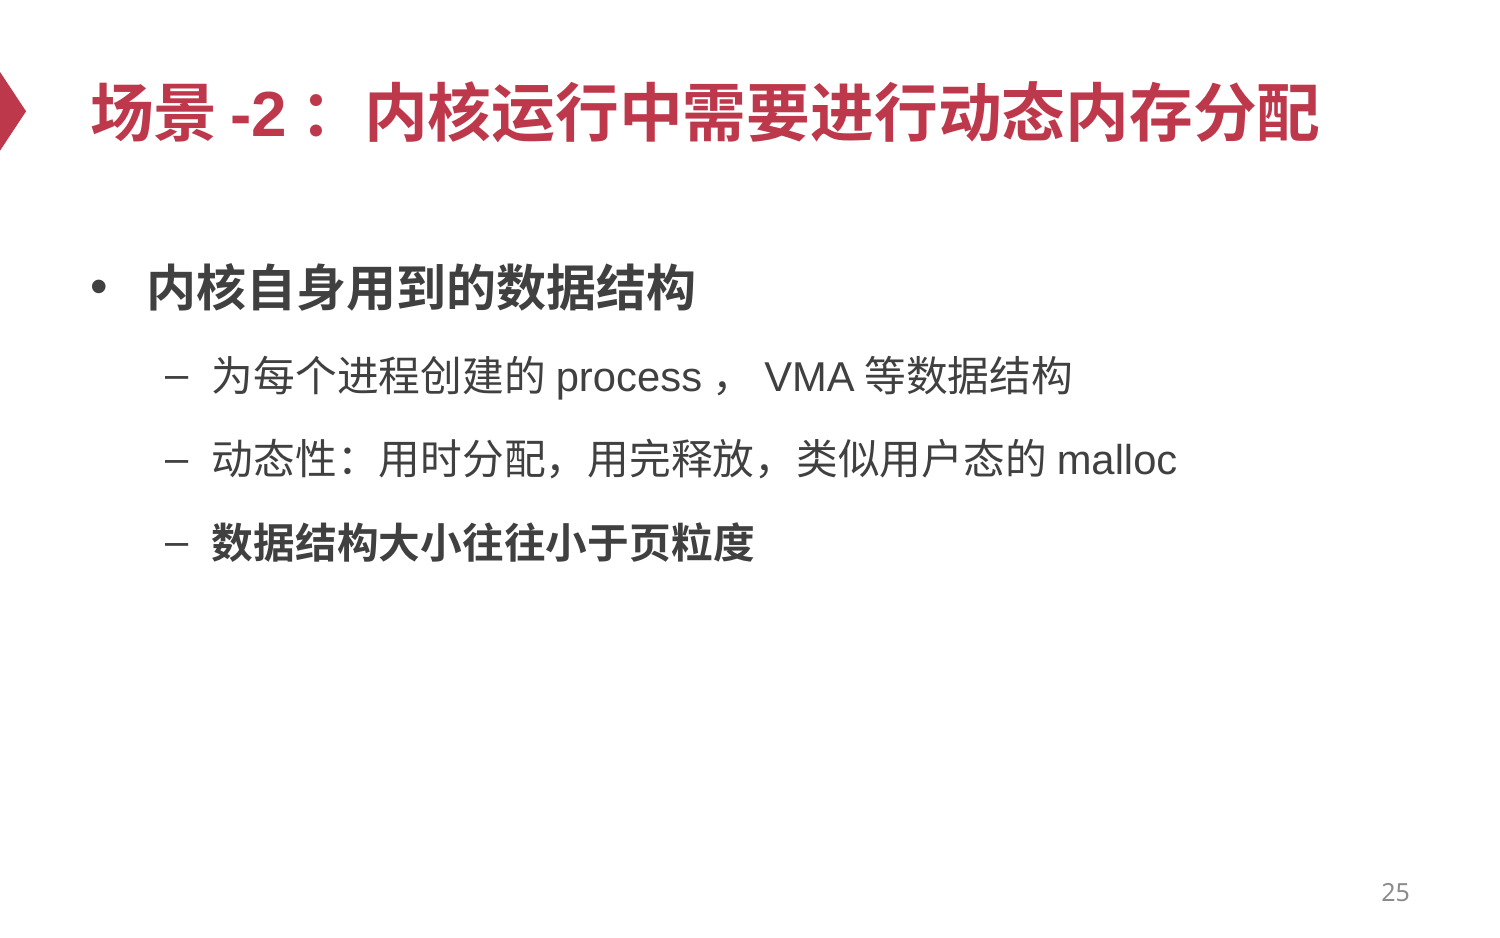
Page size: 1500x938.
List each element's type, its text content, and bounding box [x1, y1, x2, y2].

list 内核自身用到的数据结构 为每个进程创建的process，VMA等数据结构 动态性：用时分配，用完释放，类似用户态的malloc 数据结构大小往往小于页粒度 [75, 218, 1425, 838]
slide_number 25 [1074, 868, 1425, 919]
title 场景-2：内核运行中需要进行动态内存分配 [75, 37, 1425, 186]
